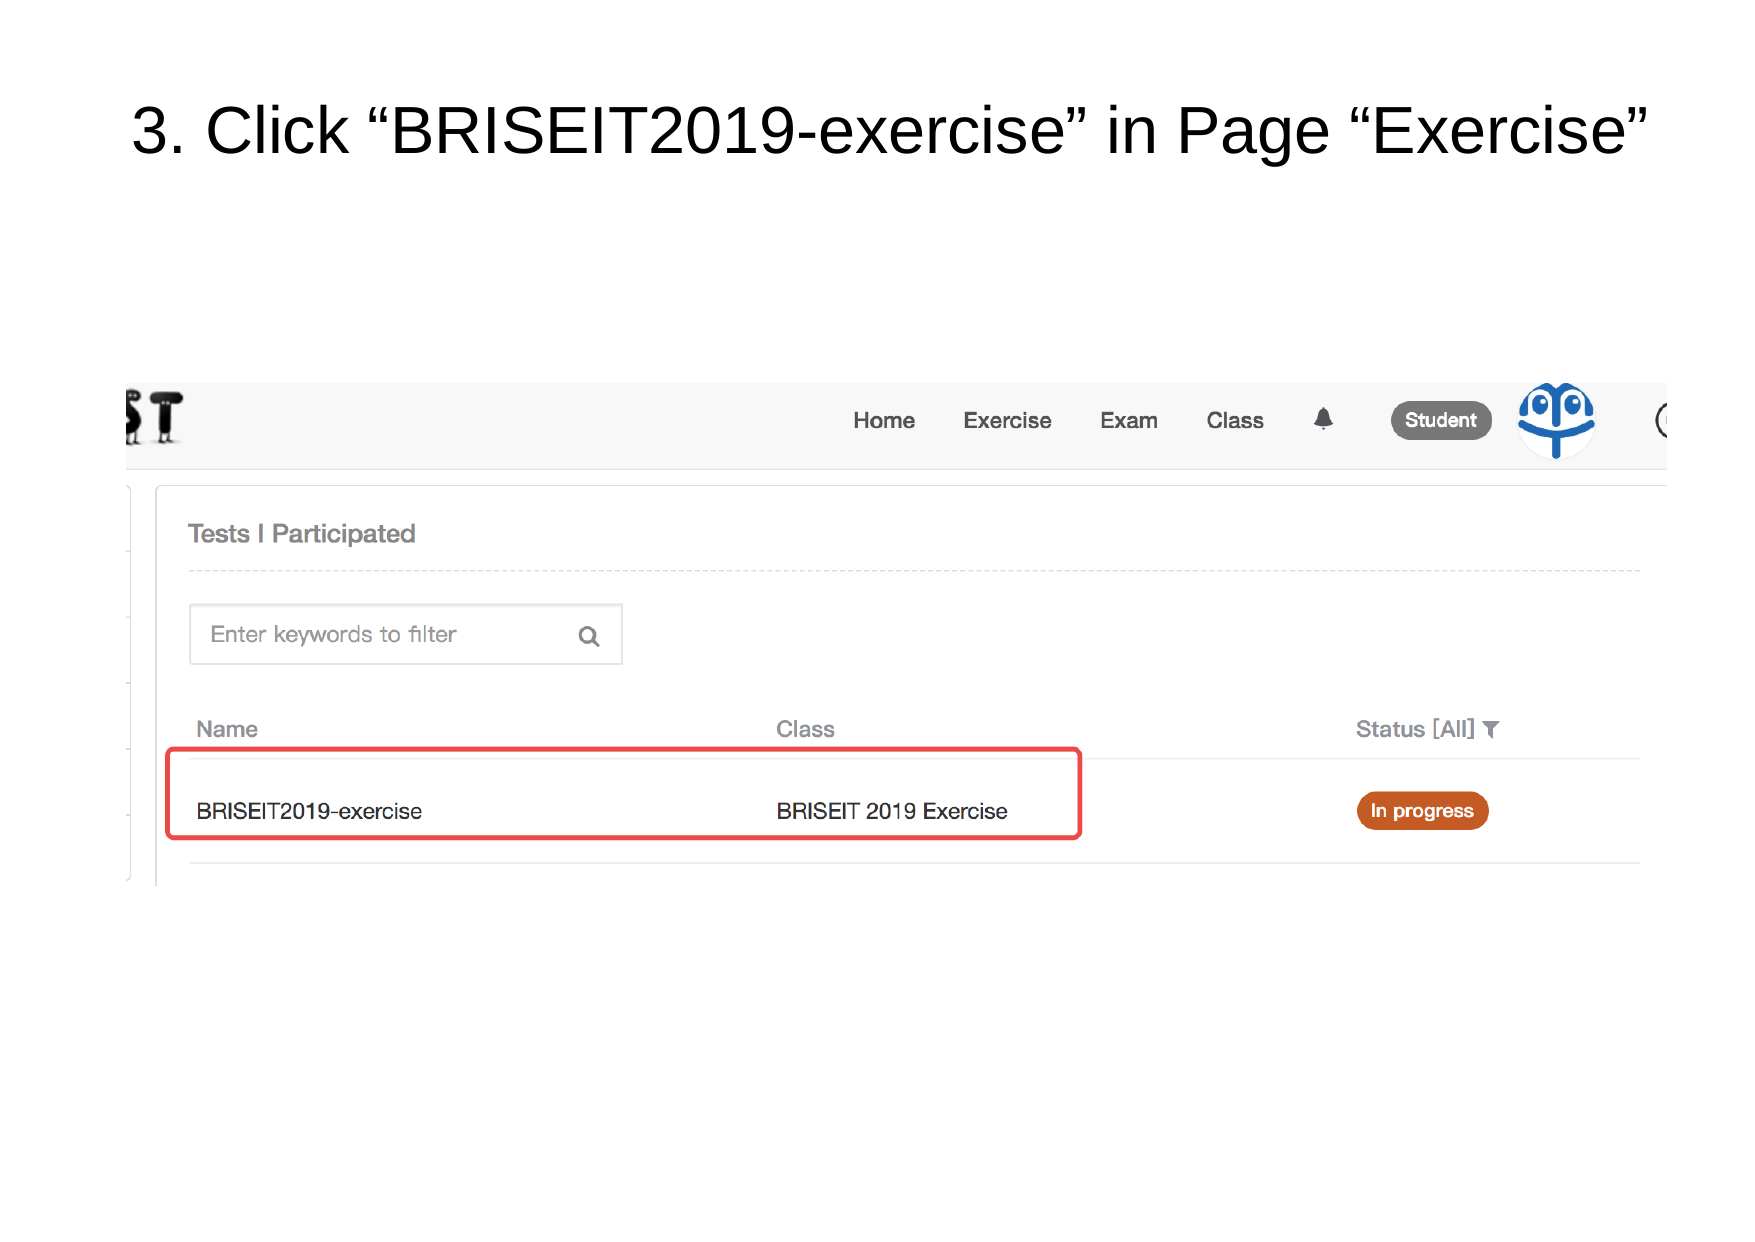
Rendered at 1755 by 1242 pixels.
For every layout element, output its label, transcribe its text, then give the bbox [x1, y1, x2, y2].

picture [126, 383, 1667, 887]
text_box 3. Click “BRISEIT2019-exercise” in Page “Exercise” [131, 95, 1715, 202]
